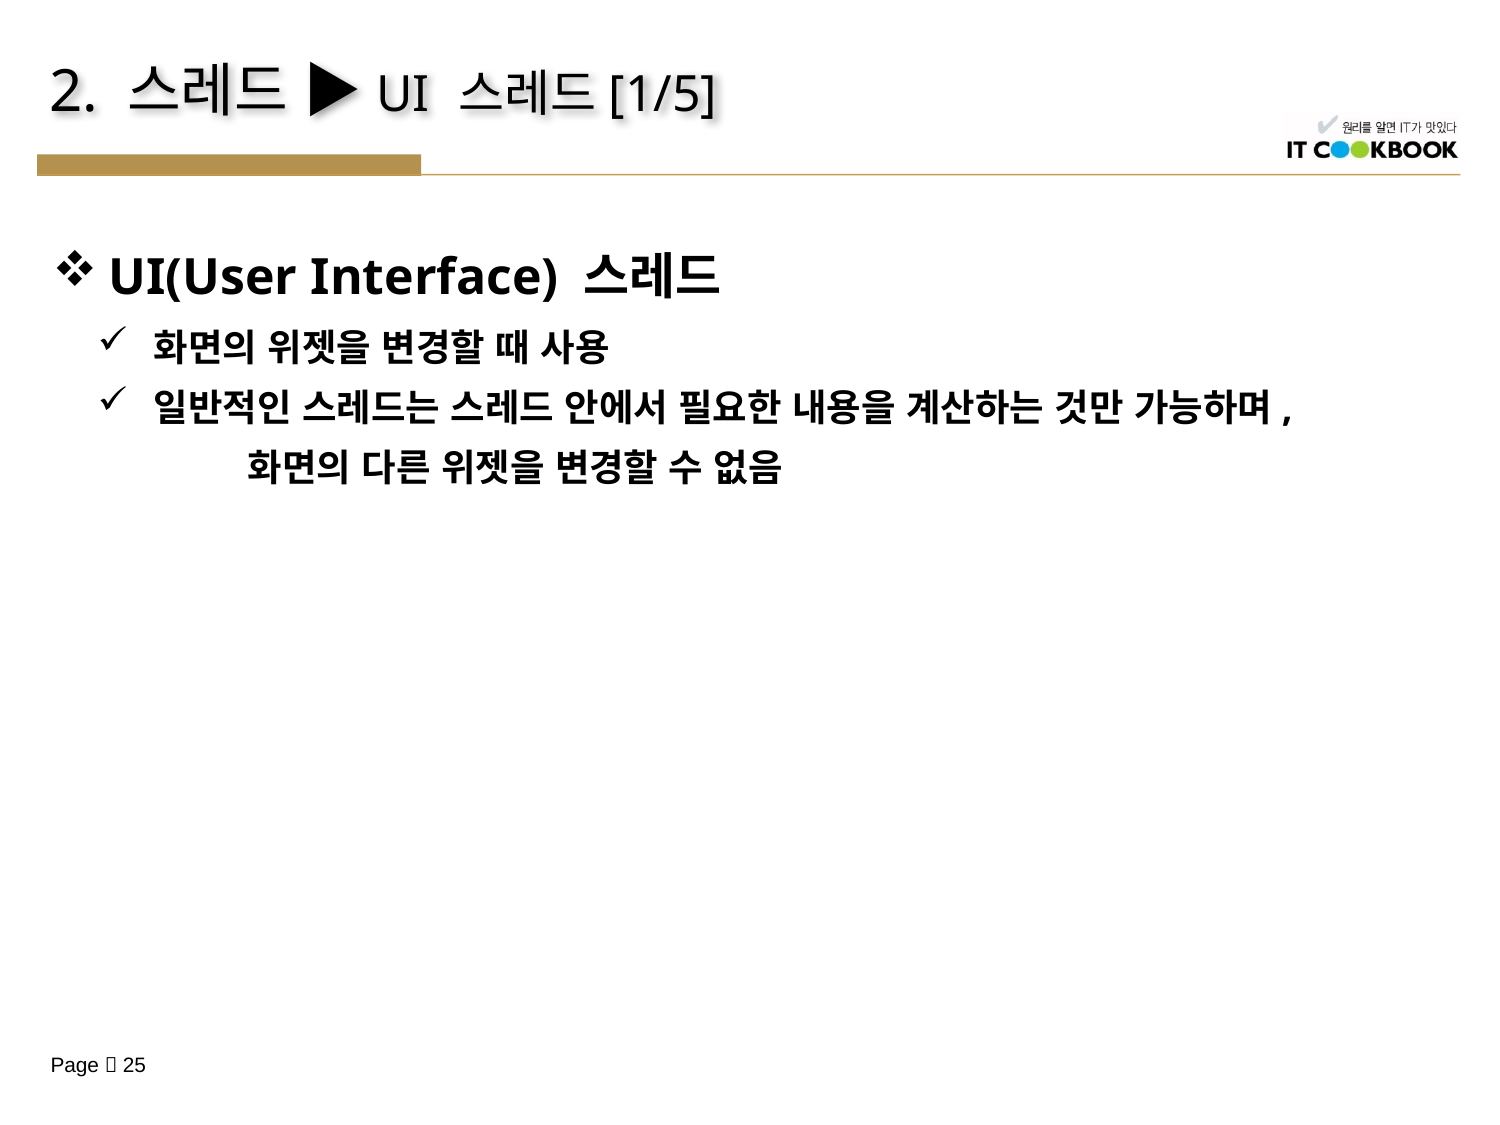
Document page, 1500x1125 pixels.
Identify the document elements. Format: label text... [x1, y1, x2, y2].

title 2. 스레드 ▶UI 스레드[1/5] [48, 53, 1500, 161]
list UI(User Interface) 스레드 화면의 위젯을 변경할 때 사용 일반적인 스레드는 스레드 안에서 필요한 내용을 계산하는 것만 가능하며, 화면의 다른 위젯을 변경할 수 없음 [8, 243, 1480, 1031]
